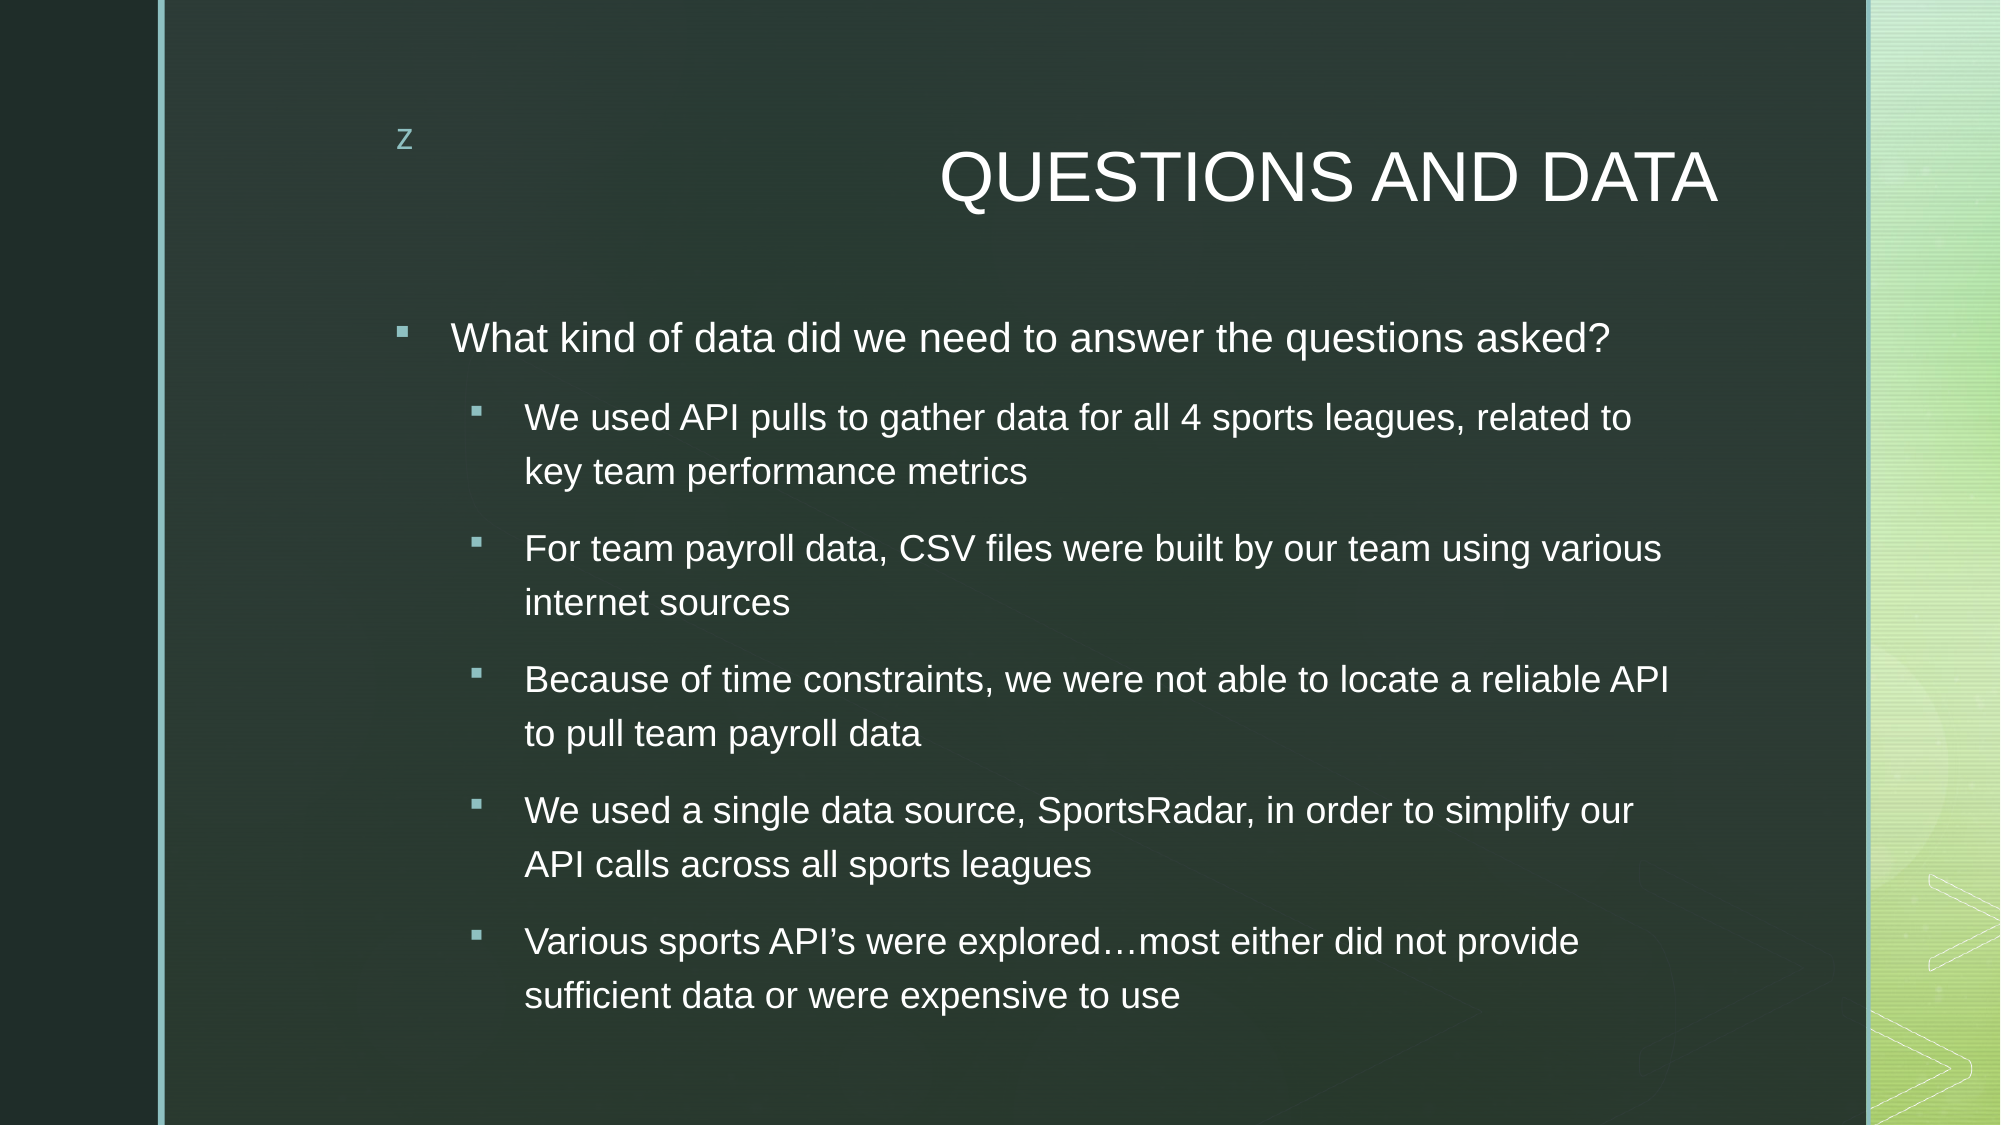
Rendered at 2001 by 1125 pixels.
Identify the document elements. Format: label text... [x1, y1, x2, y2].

title QUESTIONS AND DATA [428, 132, 1734, 310]
list What kind of data did we need to answer the questions asked? We used API pulls to gather data for all 4 sports leagues, related to key team performance metrics For team payroll data, CSV files were built by our team using various internet sources Because of time constraints, we were not able to locate a reliable API to pull team payroll data We used a single data source, SportsRadar, in order to simplify our API calls across all sports leagues Various sports API’s were explored…most either did not provide sufficient data or were expensive to use [379, 293, 1715, 1035]
picture [1871, 0, 2001, 1125]
